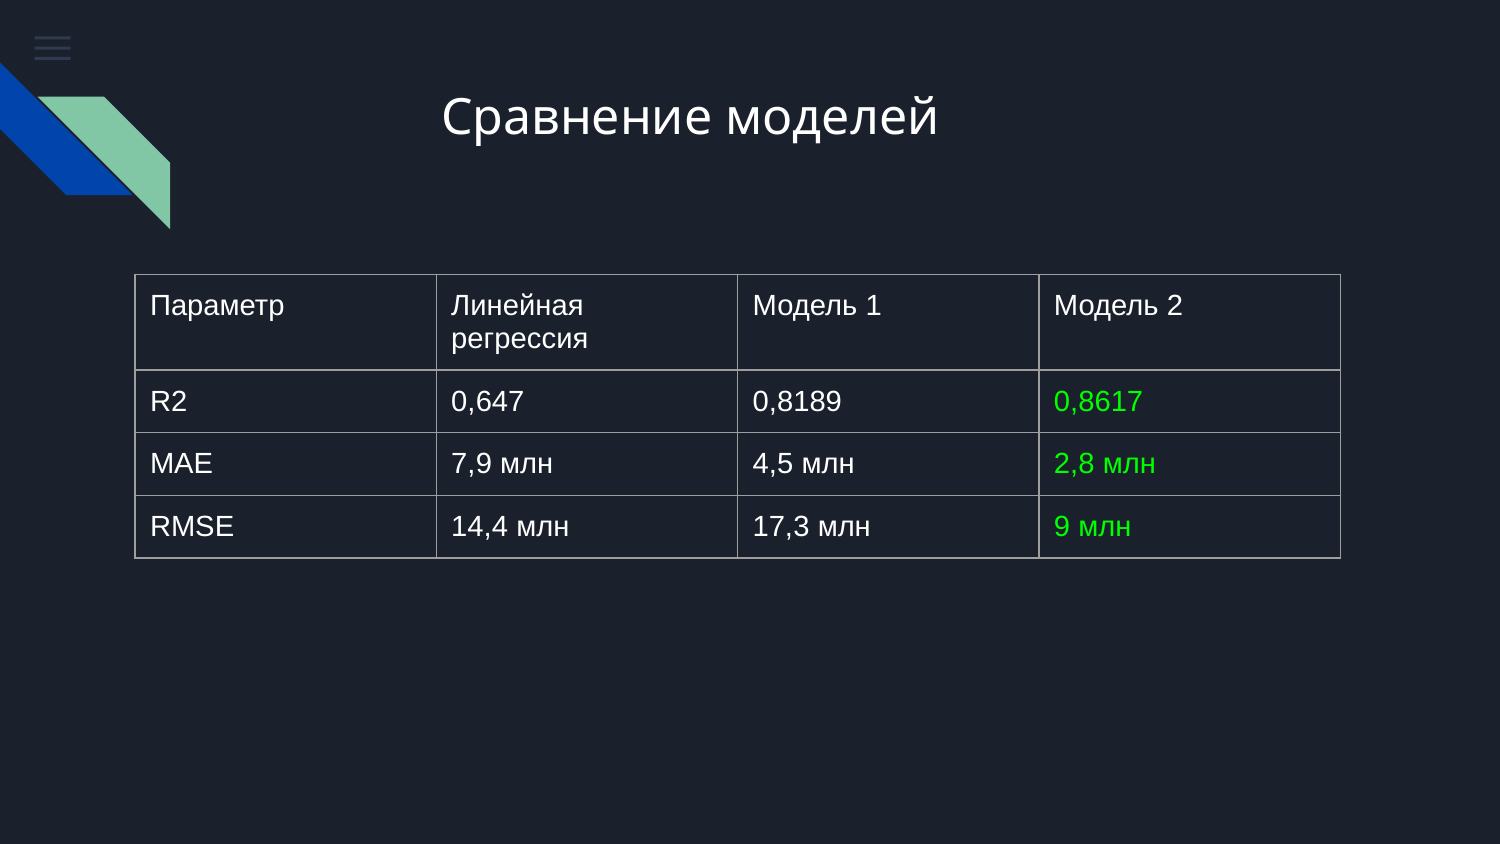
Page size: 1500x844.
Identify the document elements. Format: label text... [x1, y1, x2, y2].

table_cell 2,8 млн [1040, 433, 1340, 495]
table_cell 0,8617 [1040, 371, 1340, 432]
table_cell 17,3 млн [738, 496, 1038, 557]
table_header Линейная регрессия [437, 275, 737, 369]
table_cell 7,9 млн [437, 433, 737, 495]
table_cell RMSE [136, 496, 436, 557]
table_cell 14,4 млн [437, 496, 737, 557]
table_cell 0,647 [437, 371, 737, 432]
table_header Модель 1 [738, 275, 1038, 369]
table_cell MAE [136, 433, 436, 495]
table_cell 4,5 млн [738, 433, 1038, 495]
table_header Параметр [136, 275, 436, 369]
table_cell 9 млн [1040, 496, 1340, 557]
title Сравнение моделей [426, 69, 1050, 274]
table_cell 0,8189 [738, 371, 1038, 432]
table_cell R2 [136, 371, 436, 432]
table_header Модель 2 [1040, 275, 1340, 369]
